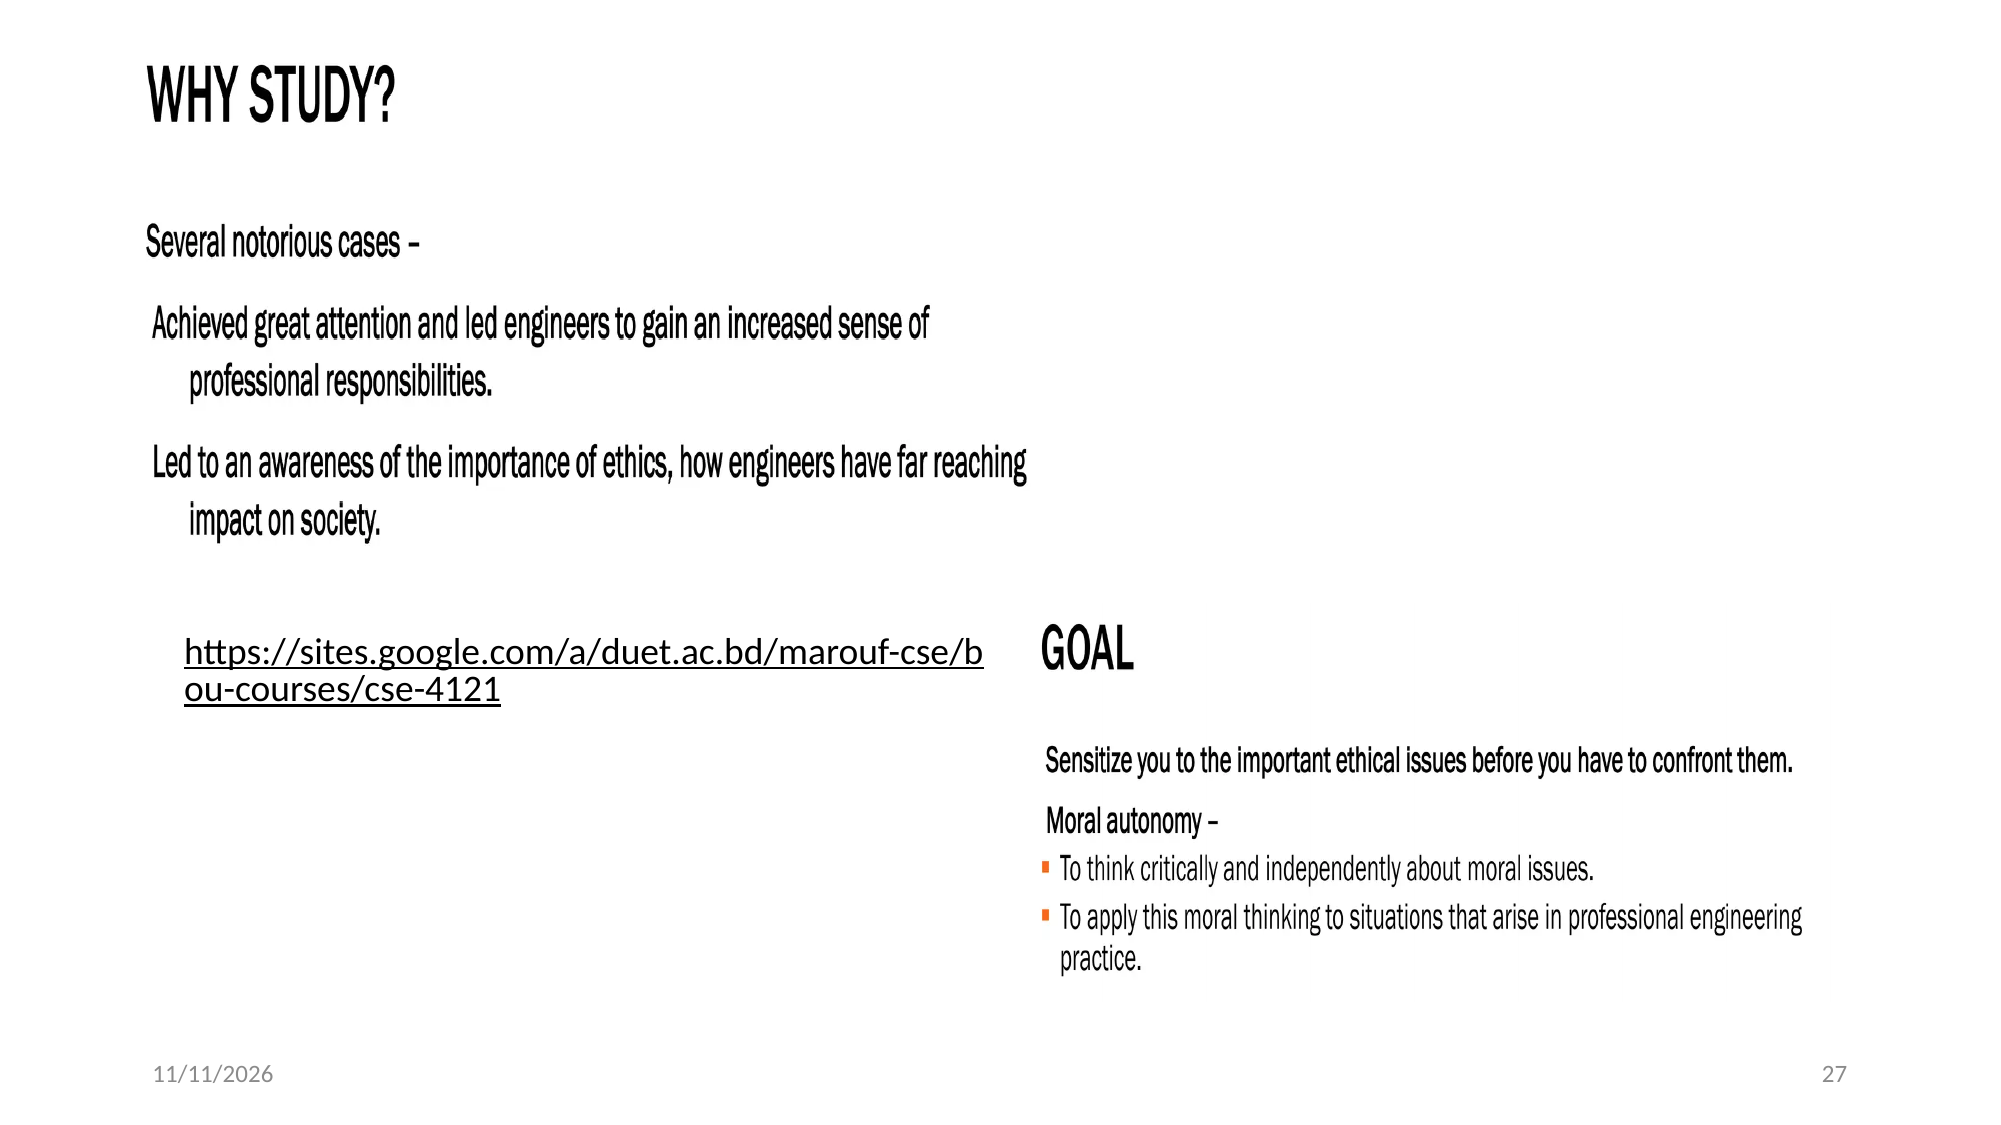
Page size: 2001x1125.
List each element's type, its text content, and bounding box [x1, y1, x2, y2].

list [130, 35, 1045, 563]
slide_number 27 [1412, 1042, 1863, 1103]
text_box https://sites.google.com/a/duet.ac.bd/marouf-cse/bou-courses/cse-4121 [169, 619, 999, 725]
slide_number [137, 1042, 588, 1103]
picture [999, 603, 1831, 1002]
